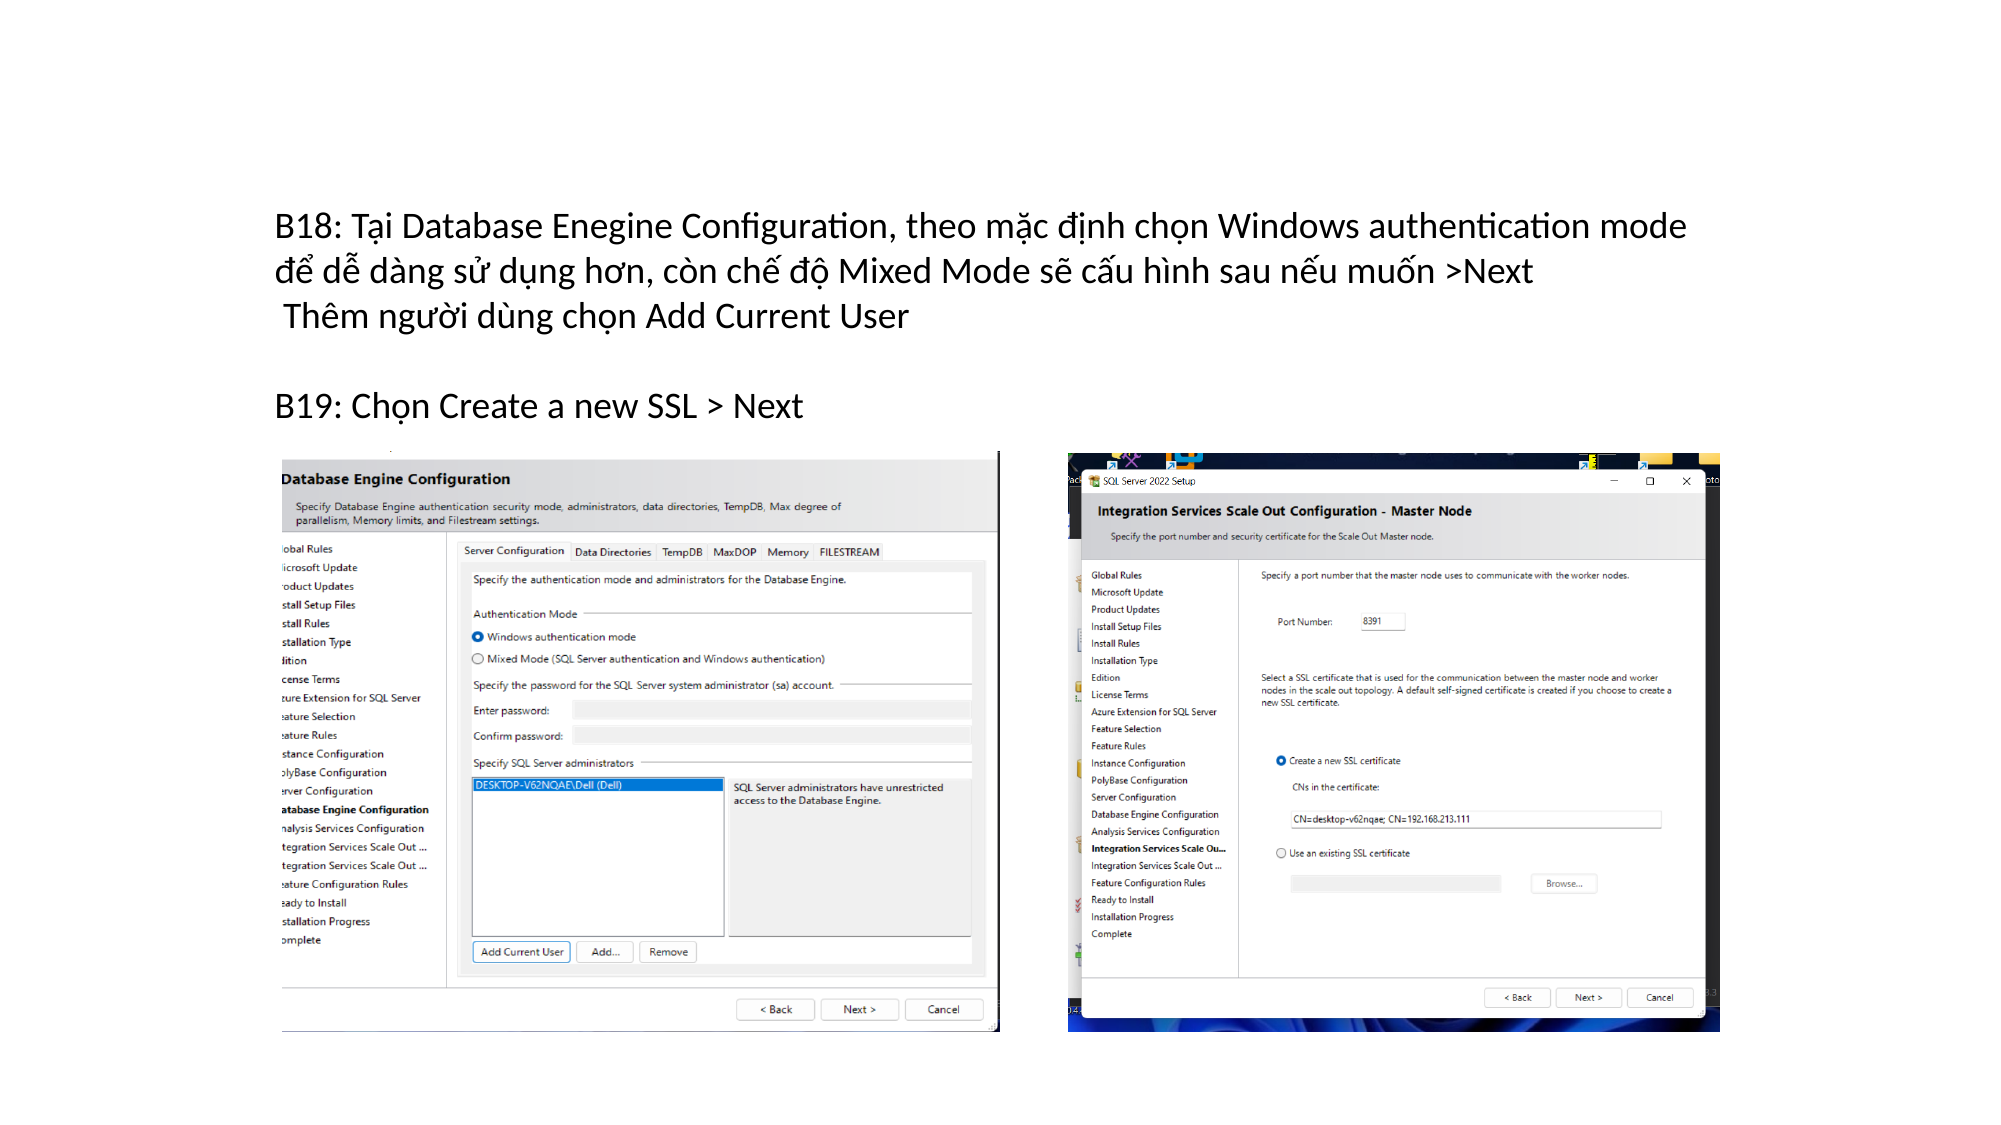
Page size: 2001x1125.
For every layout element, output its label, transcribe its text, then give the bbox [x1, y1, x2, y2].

picture [1068, 453, 1720, 1032]
text_box B18: Tại Database Enegine Configuration, theo mặc định chọn Windows authentication mode để dễ dàng sử dụng hơn, còn chế độ Mixed Mode sẽ cấu hình sau nếu muốn >Next Thêm người dùng chọn Add Current User B19: Chọn Create a new SSL > Next [259, 193, 1741, 433]
picture [282, 451, 1001, 1032]
